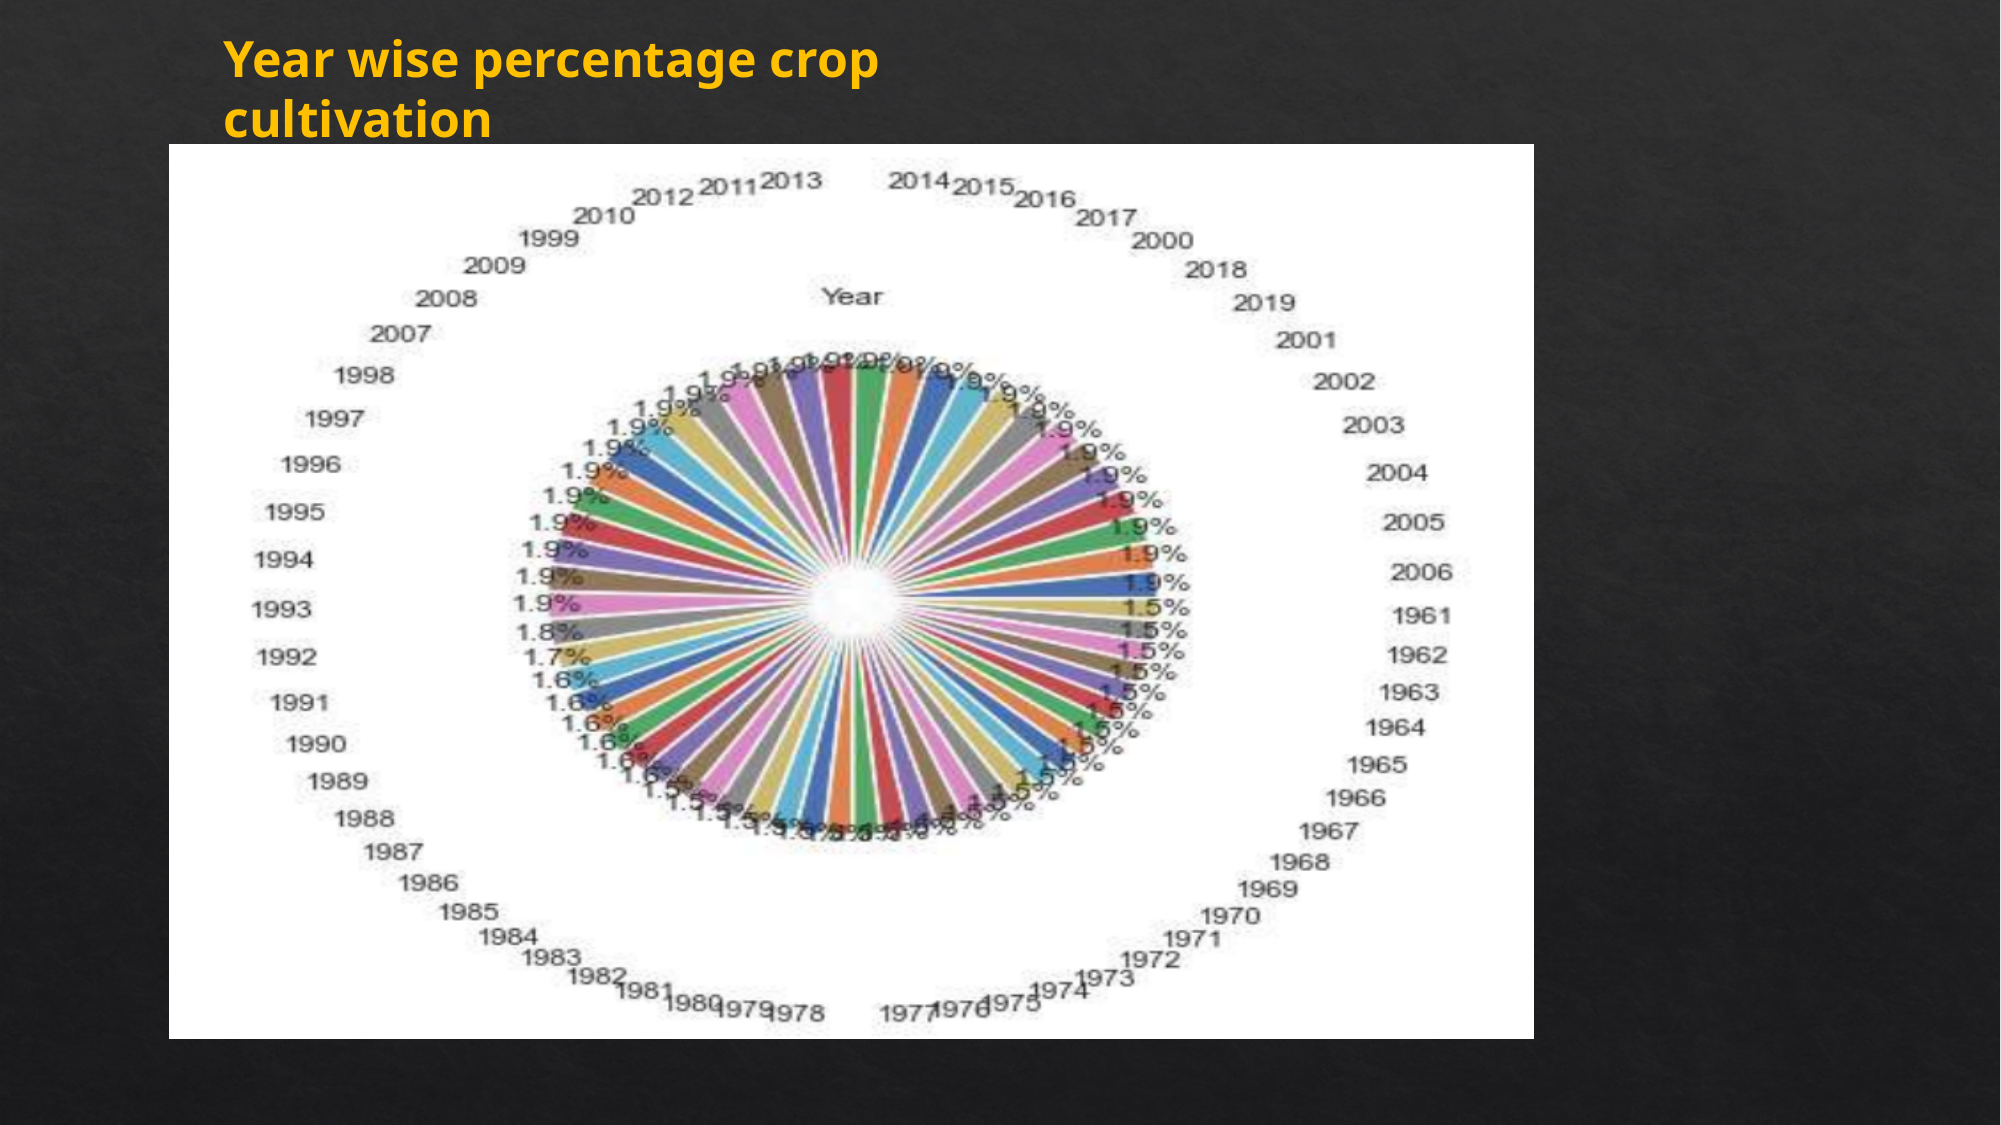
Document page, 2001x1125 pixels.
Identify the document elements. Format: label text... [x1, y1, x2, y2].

text_box Year wise percentage crop cultivation [208, 20, 1151, 142]
picture [0, 0, 2001, 1125]
